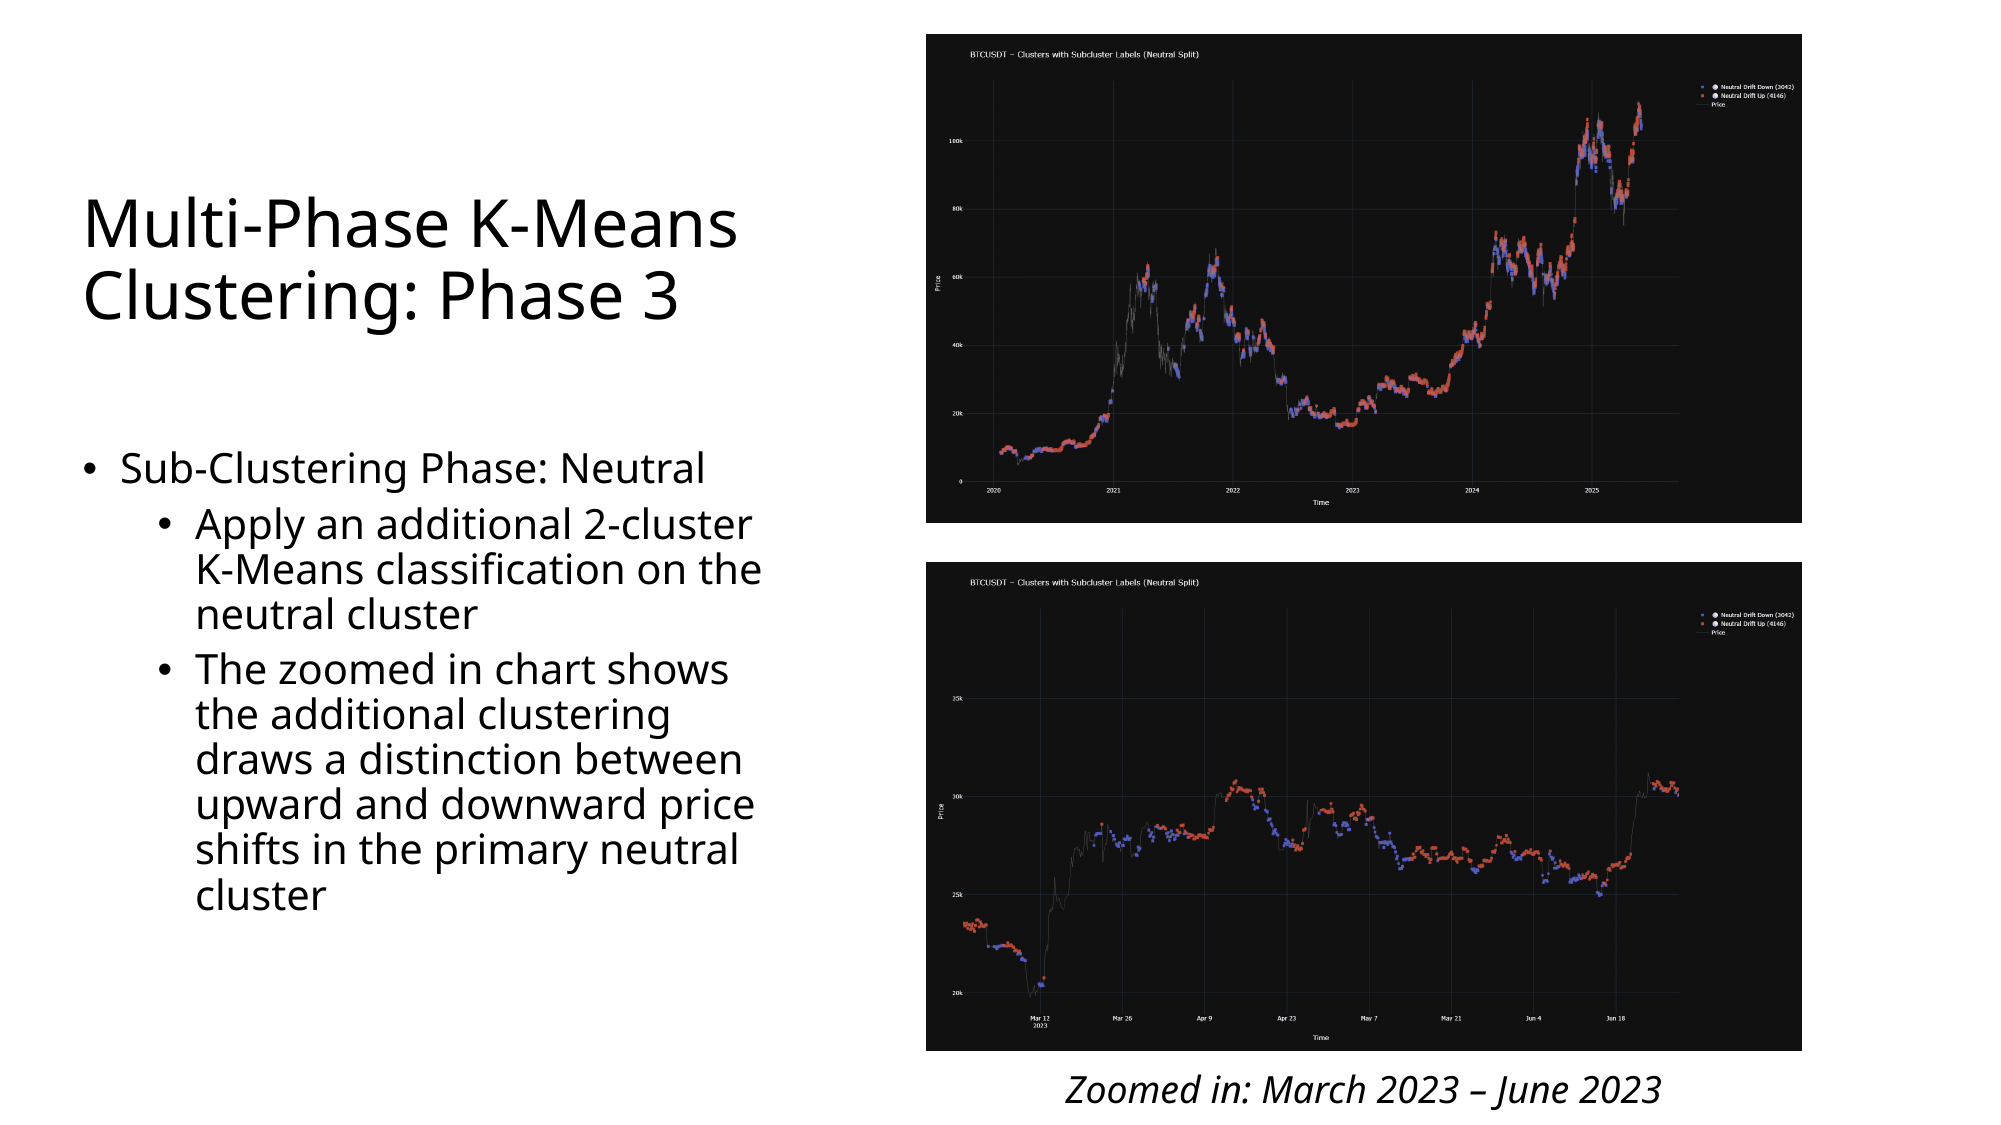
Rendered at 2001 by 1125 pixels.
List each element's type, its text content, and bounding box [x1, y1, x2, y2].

text_box Zoomed in: March 2023 – June 2023 [1050, 1058, 1678, 1119]
picture [926, 34, 1803, 523]
list Sub-Clustering Phase: Neutral Apply an additional 2-cluster K-Means classification on the neutral cluster The zoomed in chart shows the additional clustering draws a distinction between upward and downward price shifts in the primary neutral cluster [67, 440, 797, 1014]
title Multi-Phase K-Means Clustering: Phase 3 [67, 162, 797, 342]
picture [926, 561, 1803, 1051]
